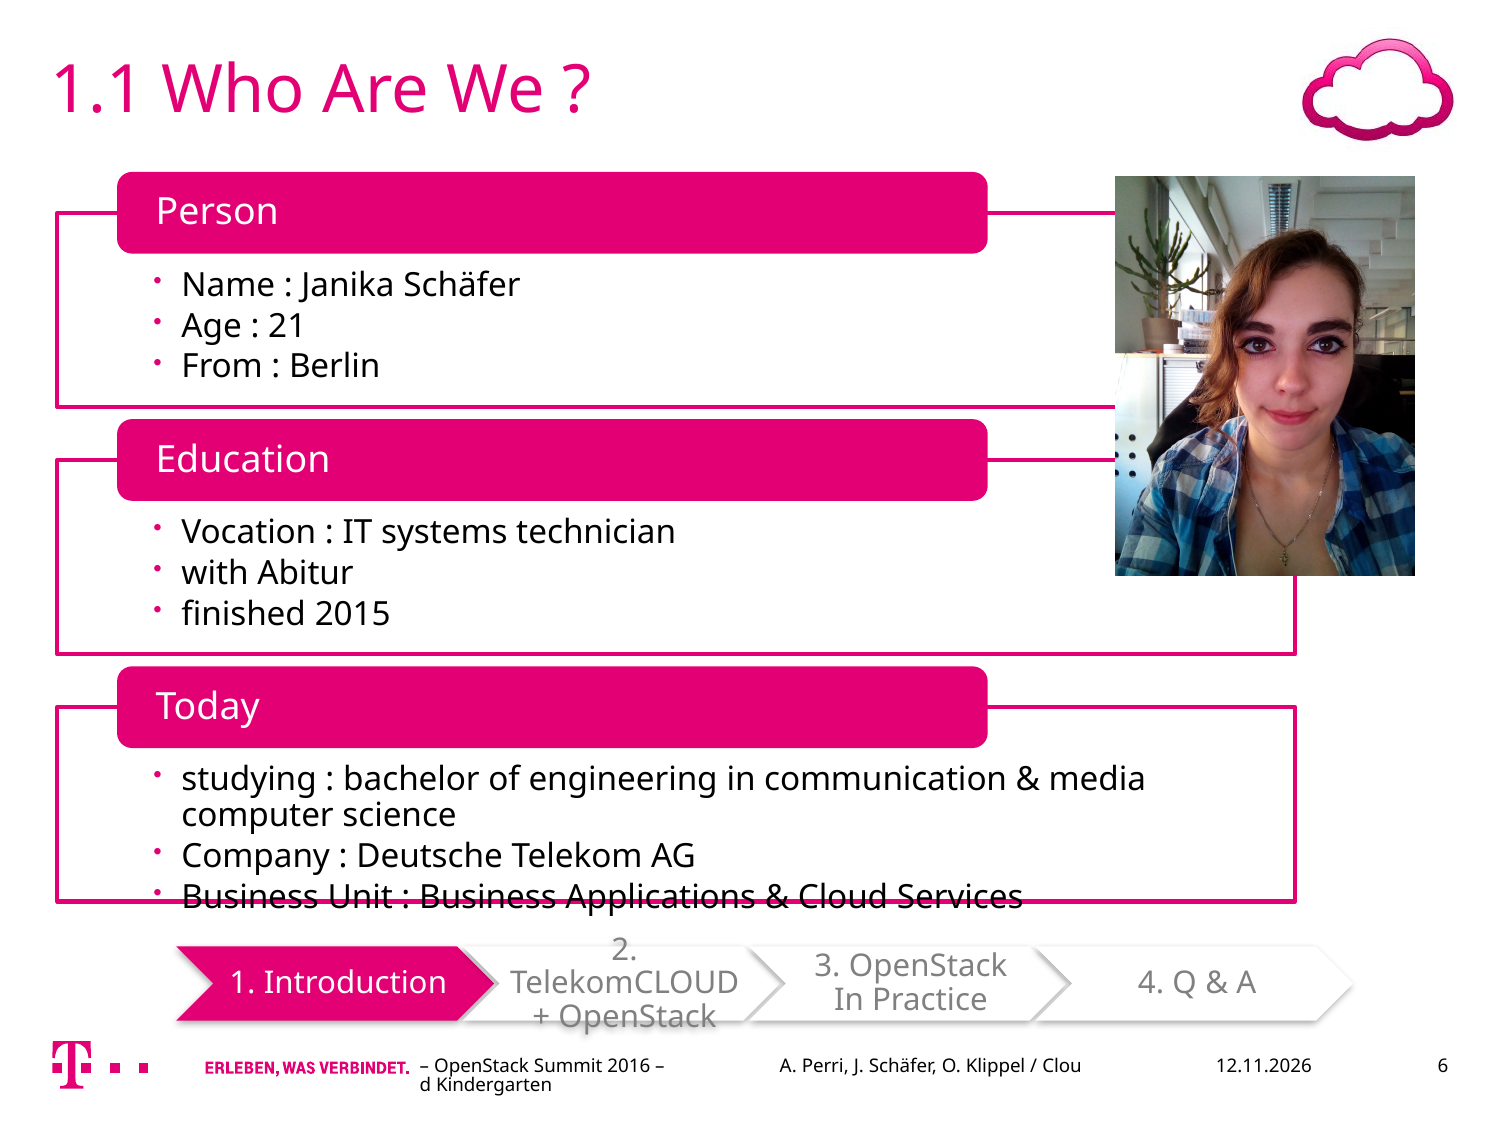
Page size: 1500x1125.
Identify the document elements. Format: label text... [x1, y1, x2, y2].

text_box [57, 171, 1296, 904]
picture [1115, 176, 1415, 577]
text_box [175, 946, 1354, 1021]
picture [1283, 27, 1466, 160]
footer – OpenStack Summit 2016 – A. Perri, J. Schäfer, O. Klippel / Cloud Kindergarten [419, 1054, 1093, 1078]
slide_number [1115, 1054, 1400, 1078]
slide_number 6 [1400, 1054, 1449, 1078]
title 1.1 Who Are We ? [49, 54, 1278, 128]
